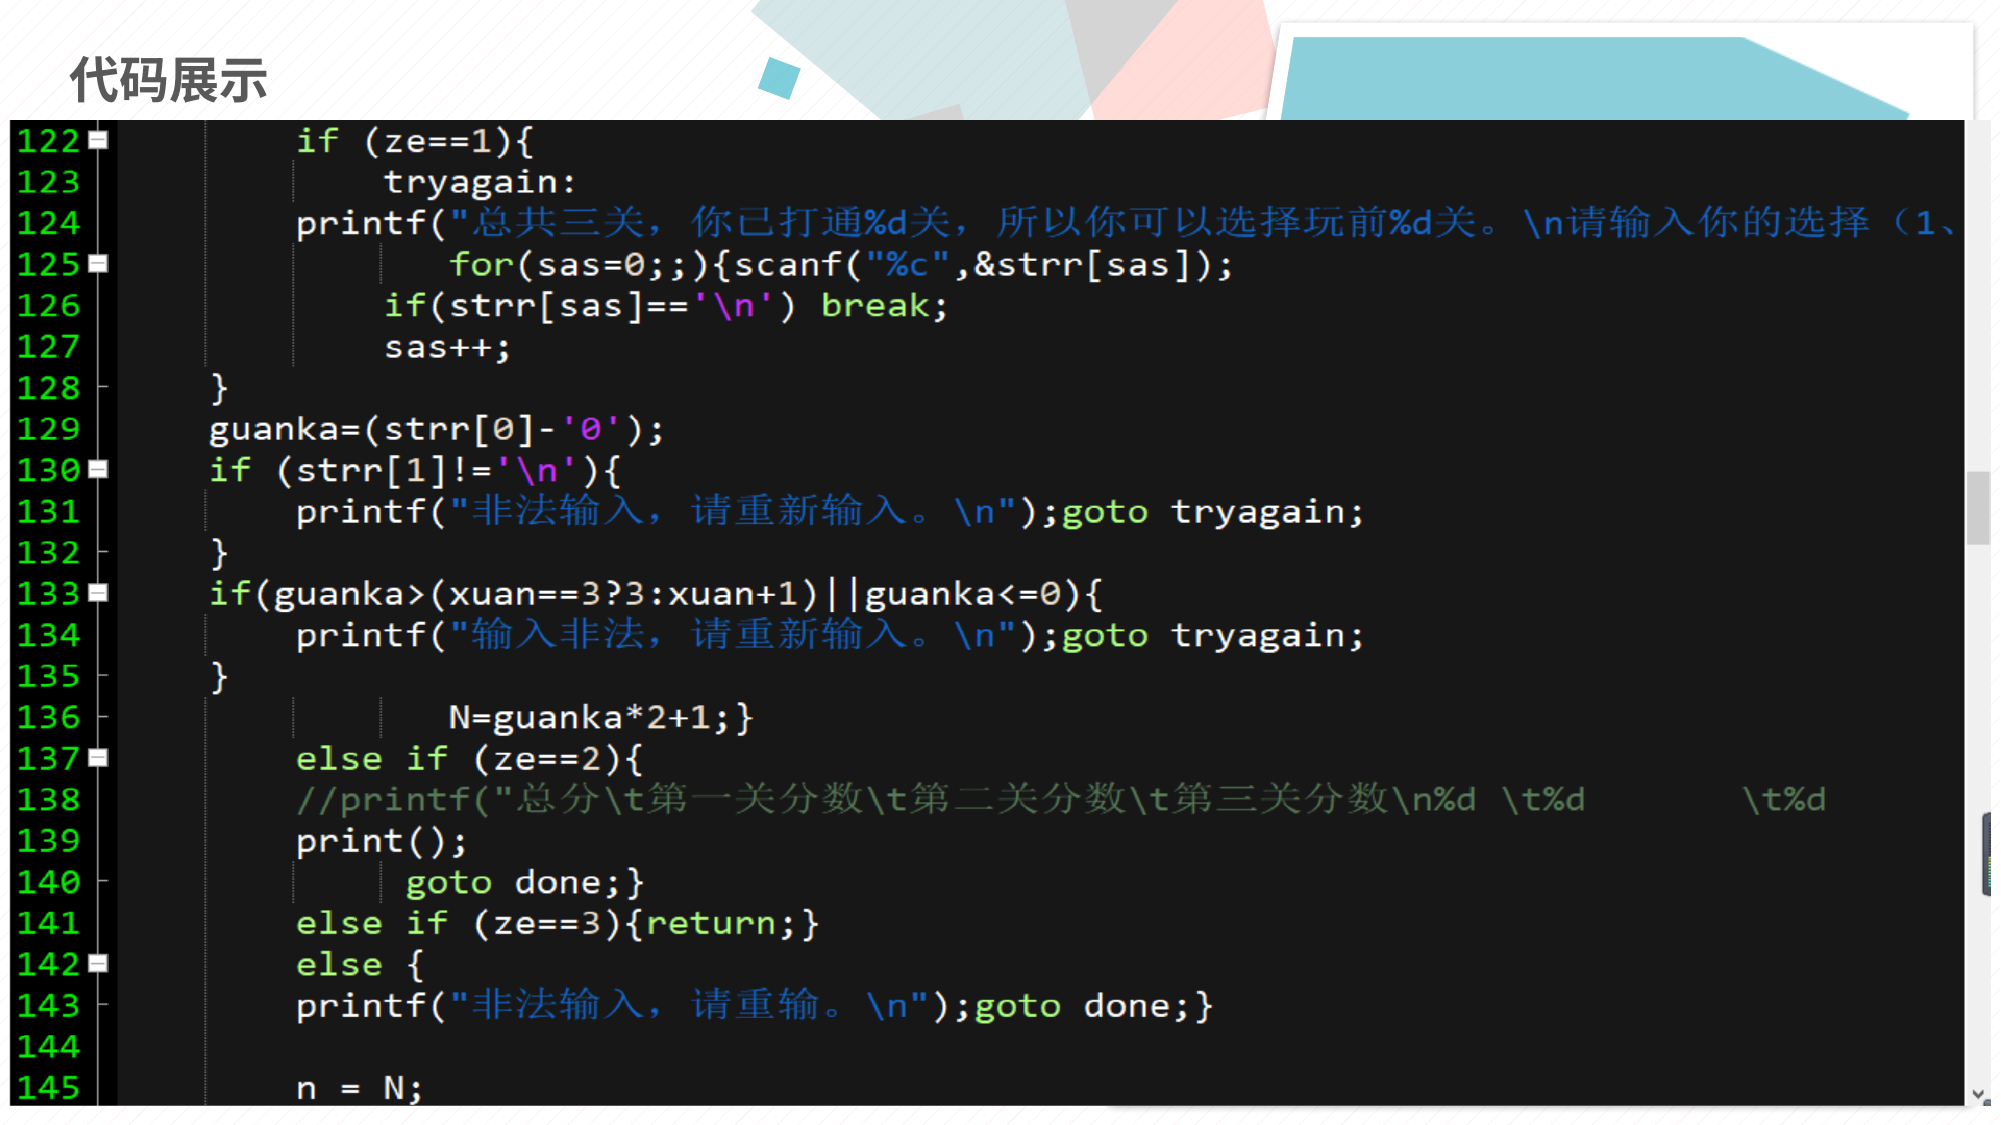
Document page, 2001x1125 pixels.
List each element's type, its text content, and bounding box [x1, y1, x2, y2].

picture [9, 38, 2000, 1106]
list 代码展示 [54, 38, 975, 120]
